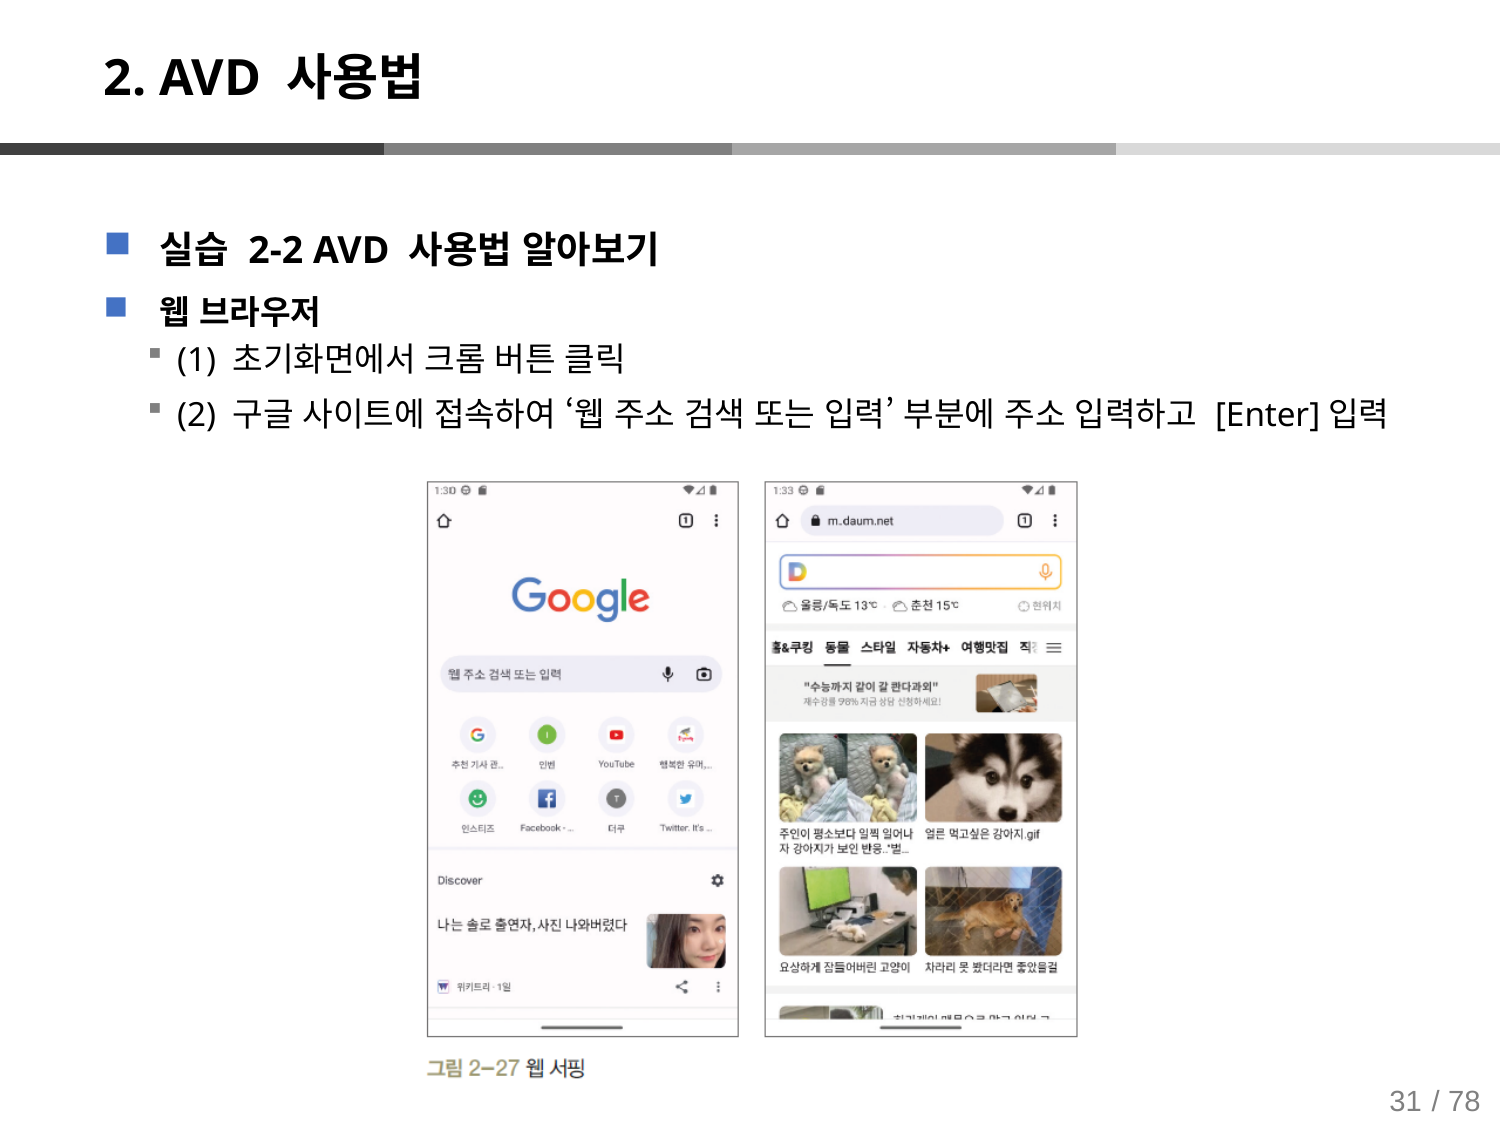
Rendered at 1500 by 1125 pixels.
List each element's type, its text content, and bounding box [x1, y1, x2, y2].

list 실습 2-2 AVD 사용법 알아보기 웹 브라우저 (1) 초기화면에서 크롬 버튼 클릭 (2) 구글 사이트에 접속하여 ‘웹 주소 검색 또는 입력’ 부분에 주소 입력하고 [Enter]입력 [88, 196, 1468, 1083]
picture [420, 479, 1080, 1083]
title 2. AVD 사용법 [88, 30, 1211, 121]
